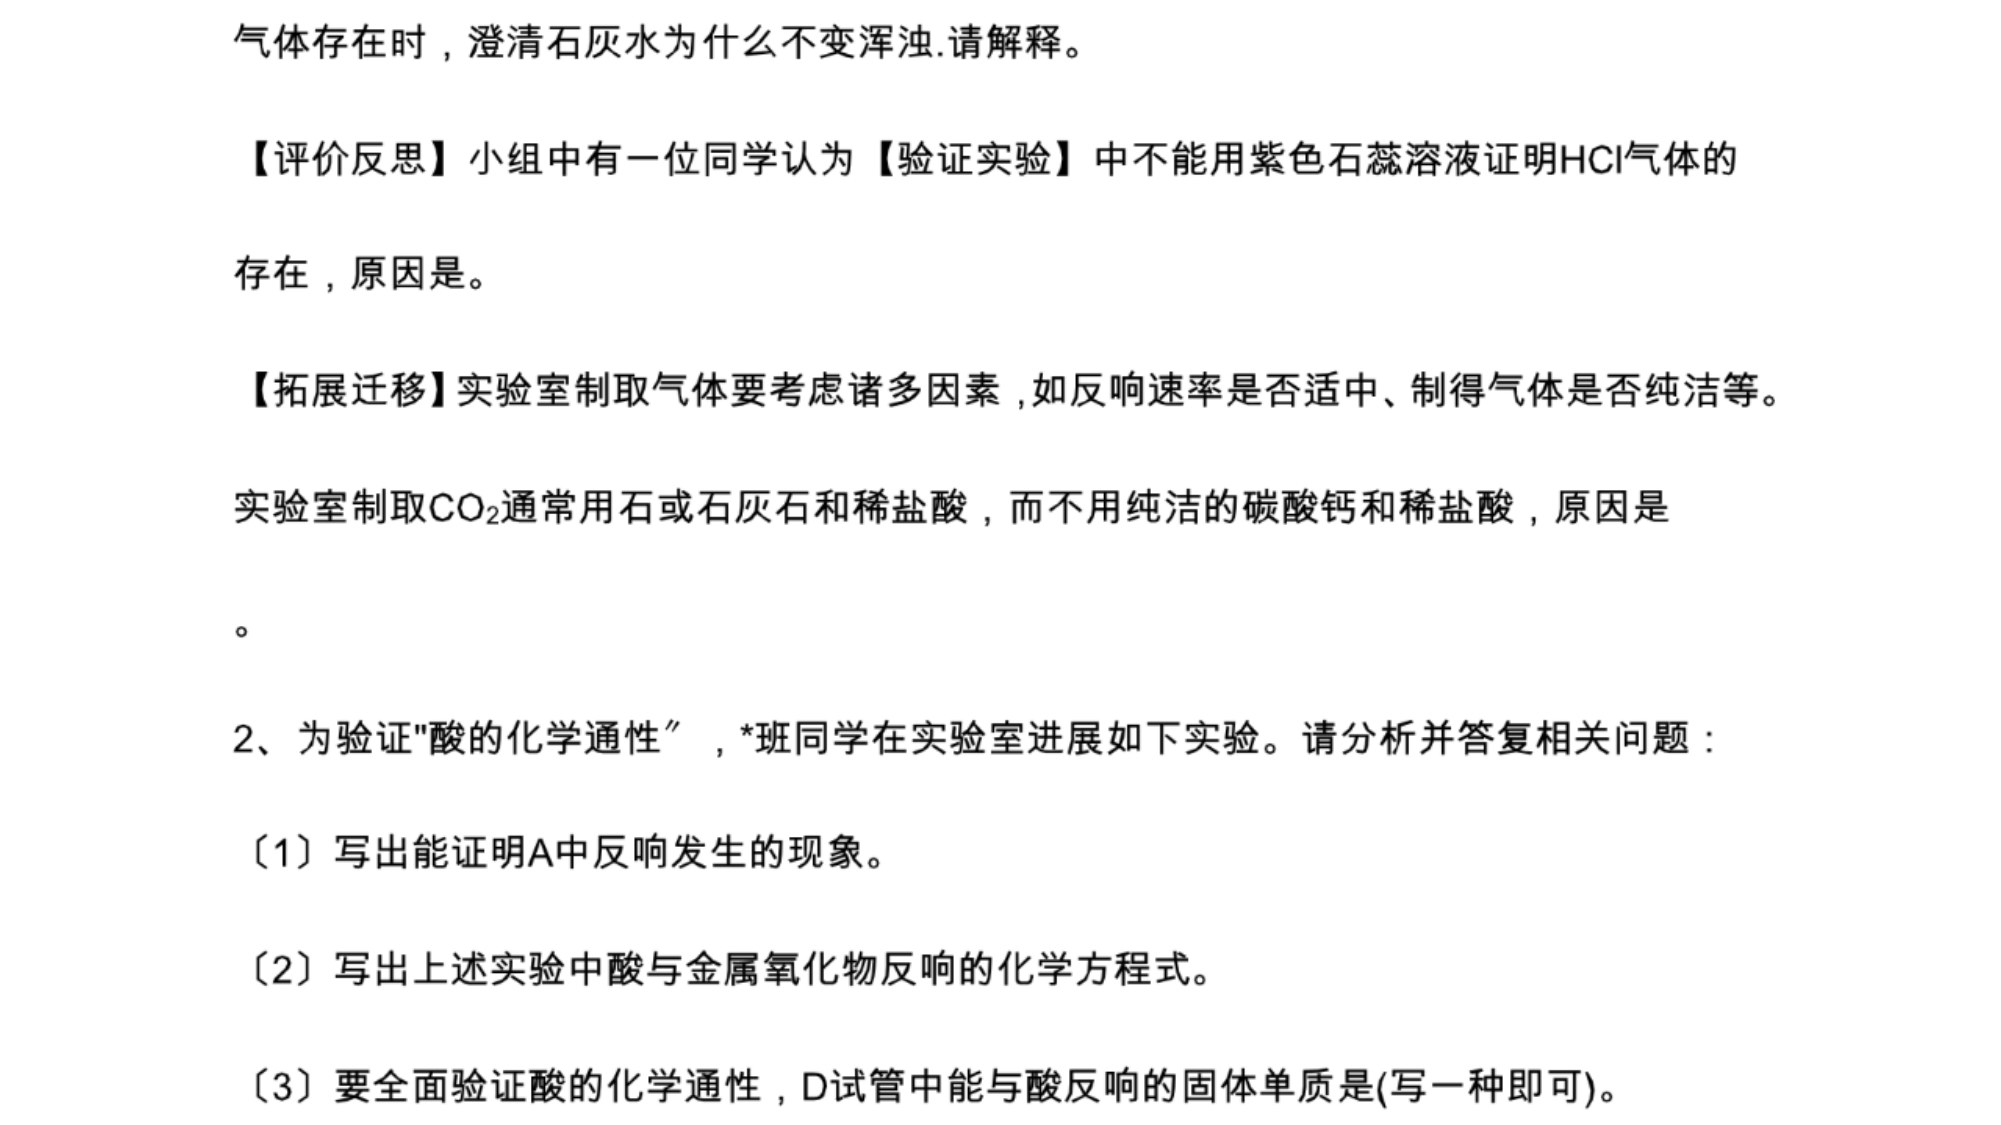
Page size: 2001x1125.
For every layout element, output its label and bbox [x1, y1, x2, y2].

picture [214, 3, 1786, 1122]
